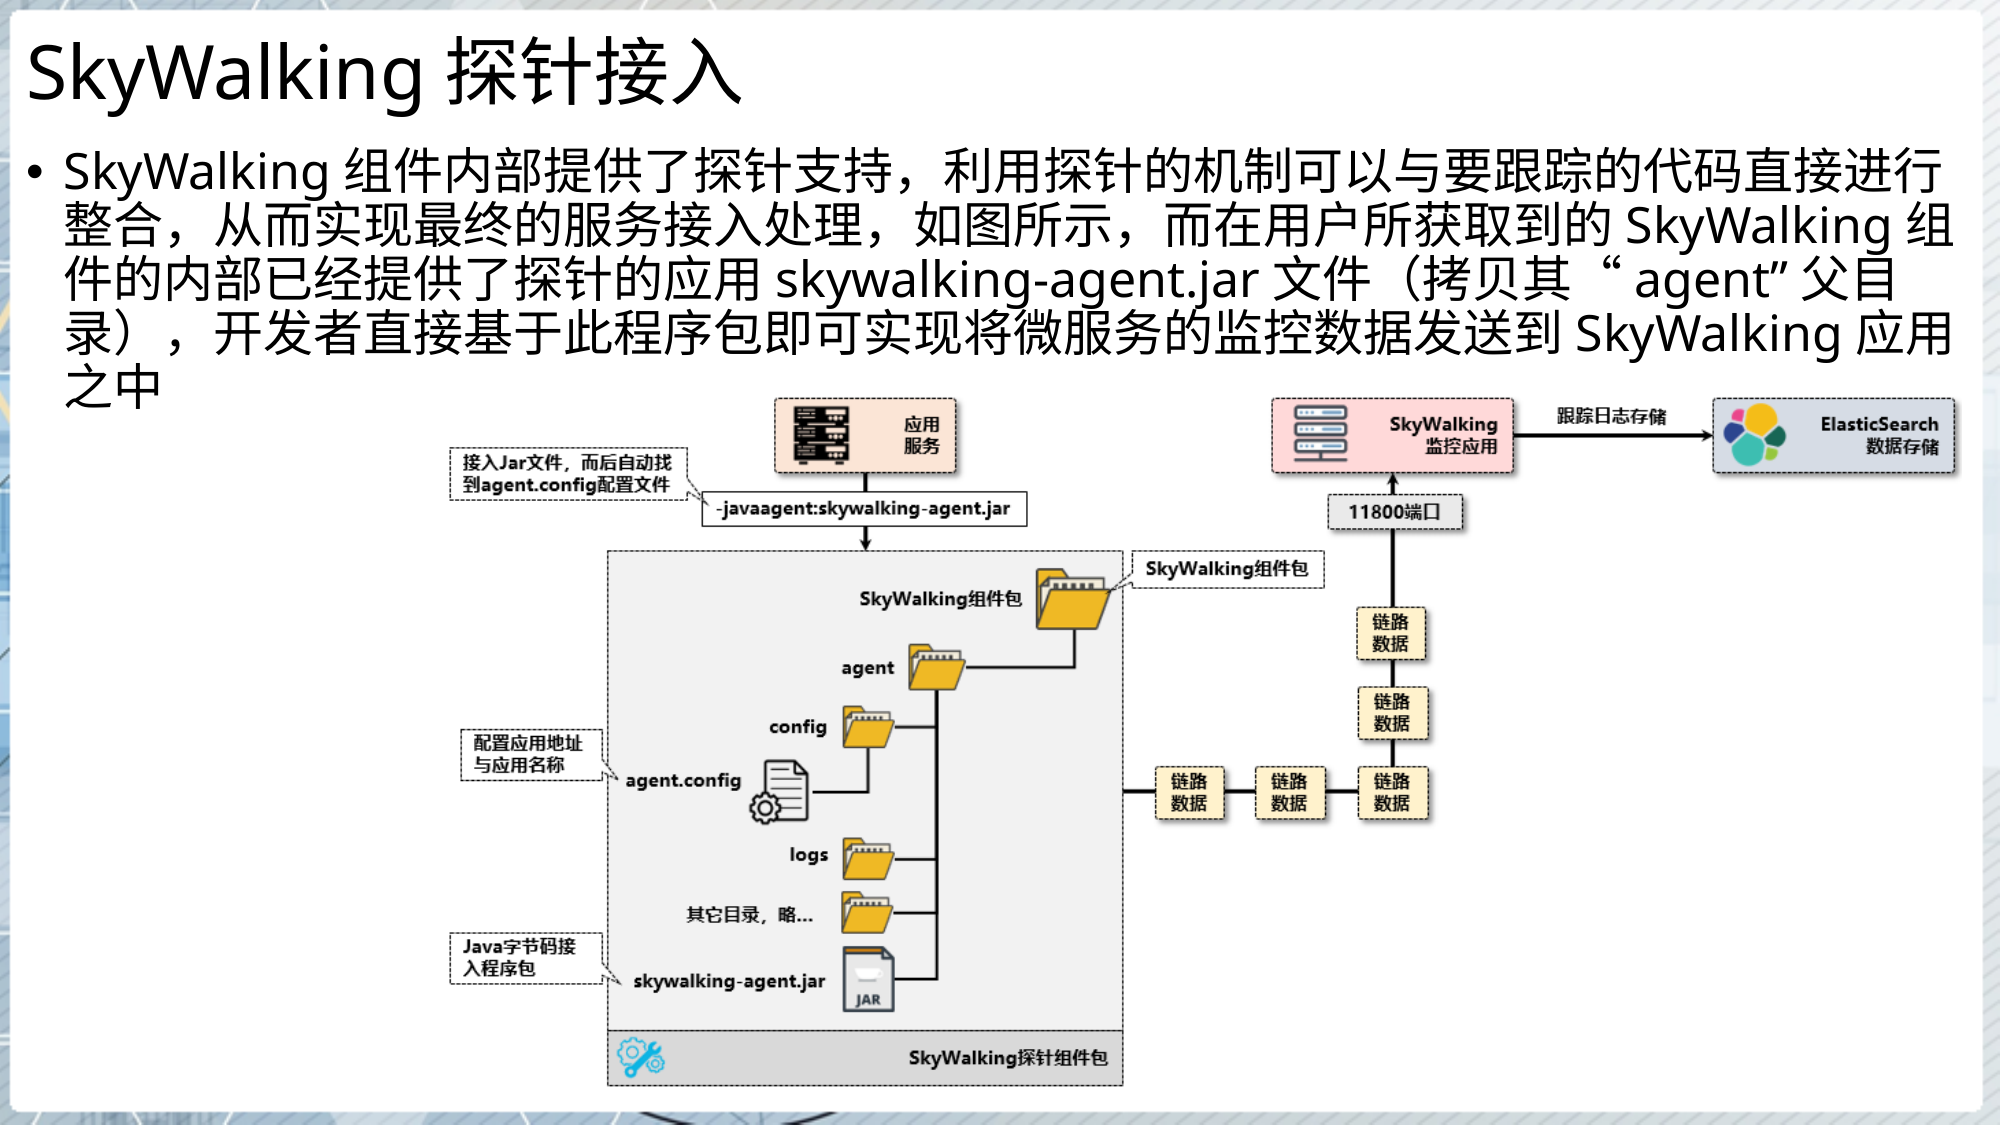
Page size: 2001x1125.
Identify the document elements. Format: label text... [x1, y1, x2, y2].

title SkyWalking探针接入 [11, 11, 1983, 139]
picture [0, 0, 2000, 1125]
list SkyWalking组件内部提供了探针支持，利用探针的机制可以与要跟踪的代码直接进行整合，从而实现最终的服务接入处理，如图所示，而在用户所获取到的SkyWalking组件的内部已经提供了探针的应用skywalking-agent.jar文件（拷贝其“agent”父目录），开发者直接基于此程序包即可实现将微服务的监控数据发送到SkyWalking应用之中 [11, 139, 1983, 1113]
